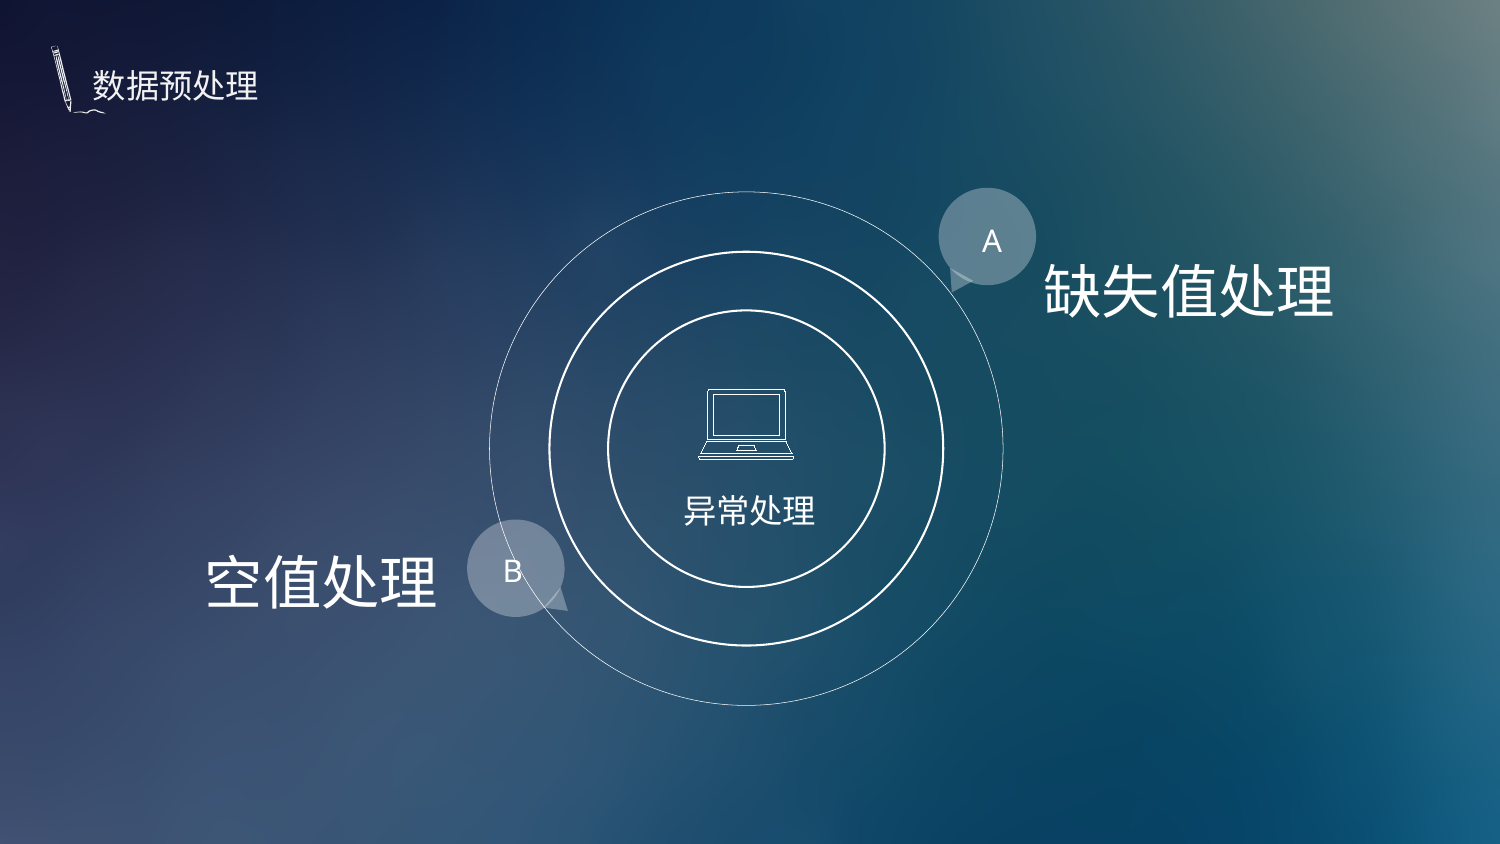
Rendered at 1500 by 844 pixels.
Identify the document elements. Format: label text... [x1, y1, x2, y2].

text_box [935, 187, 1033, 302]
text_box 数据预处理 [106, 57, 367, 113]
text_box 缺失值处理 [1028, 247, 1350, 333]
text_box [465, 524, 582, 622]
text_box 空值处理 [190, 538, 453, 624]
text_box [1033, 219, 1037, 247]
picture [0, 0, 1500, 844]
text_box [608, 310, 885, 587]
text_box [488, 190, 1005, 707]
